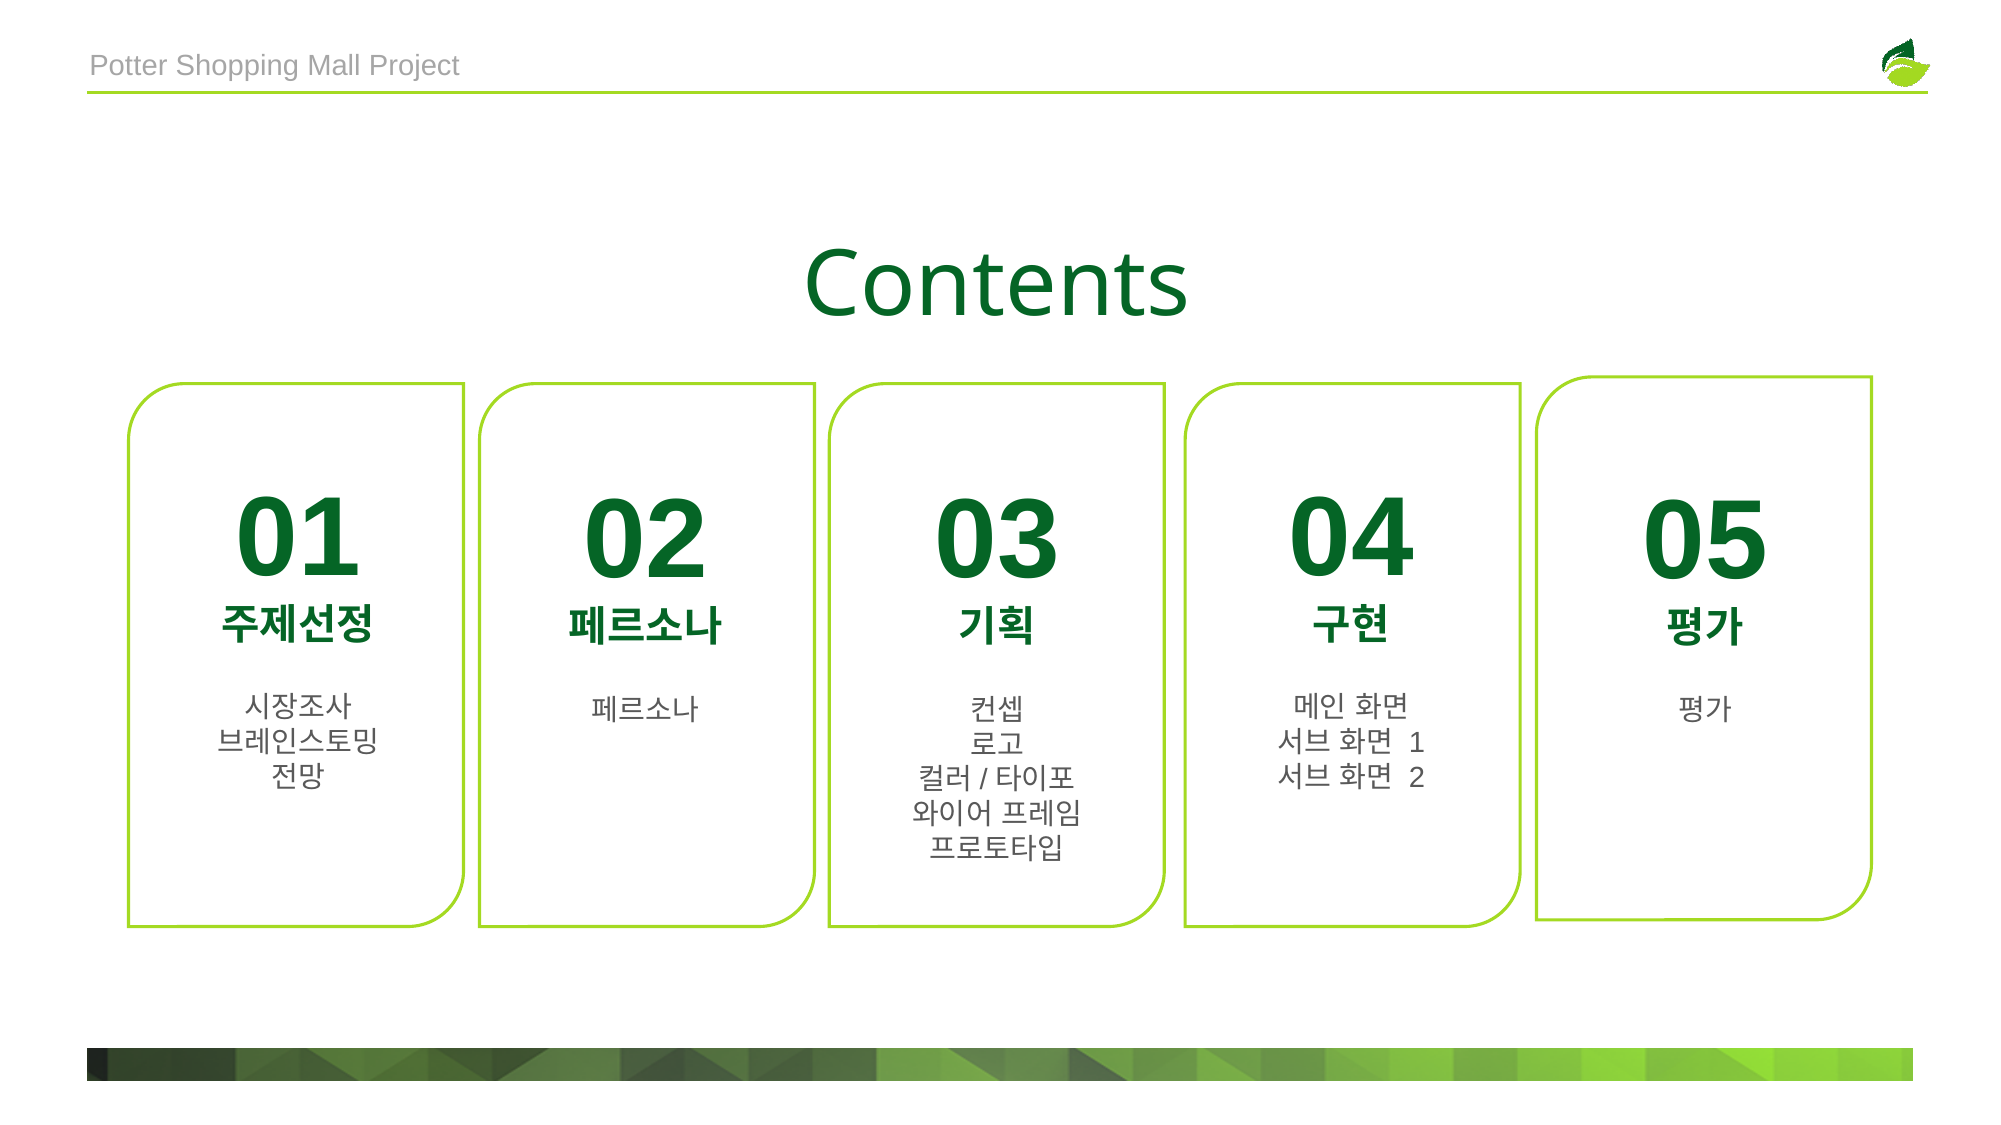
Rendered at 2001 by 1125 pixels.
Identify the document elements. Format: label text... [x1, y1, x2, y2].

picture [1872, 30, 1937, 92]
text_box [127, 382, 465, 928]
text_box [828, 382, 1166, 928]
text_box Potter Shopping Mall Project [74, 38, 805, 89]
text_box [1535, 375, 1873, 921]
text_box [478, 382, 816, 928]
text_box [1184, 382, 1522, 928]
picture [87, 1048, 1913, 1081]
text_box Contents [336, 216, 1657, 342]
